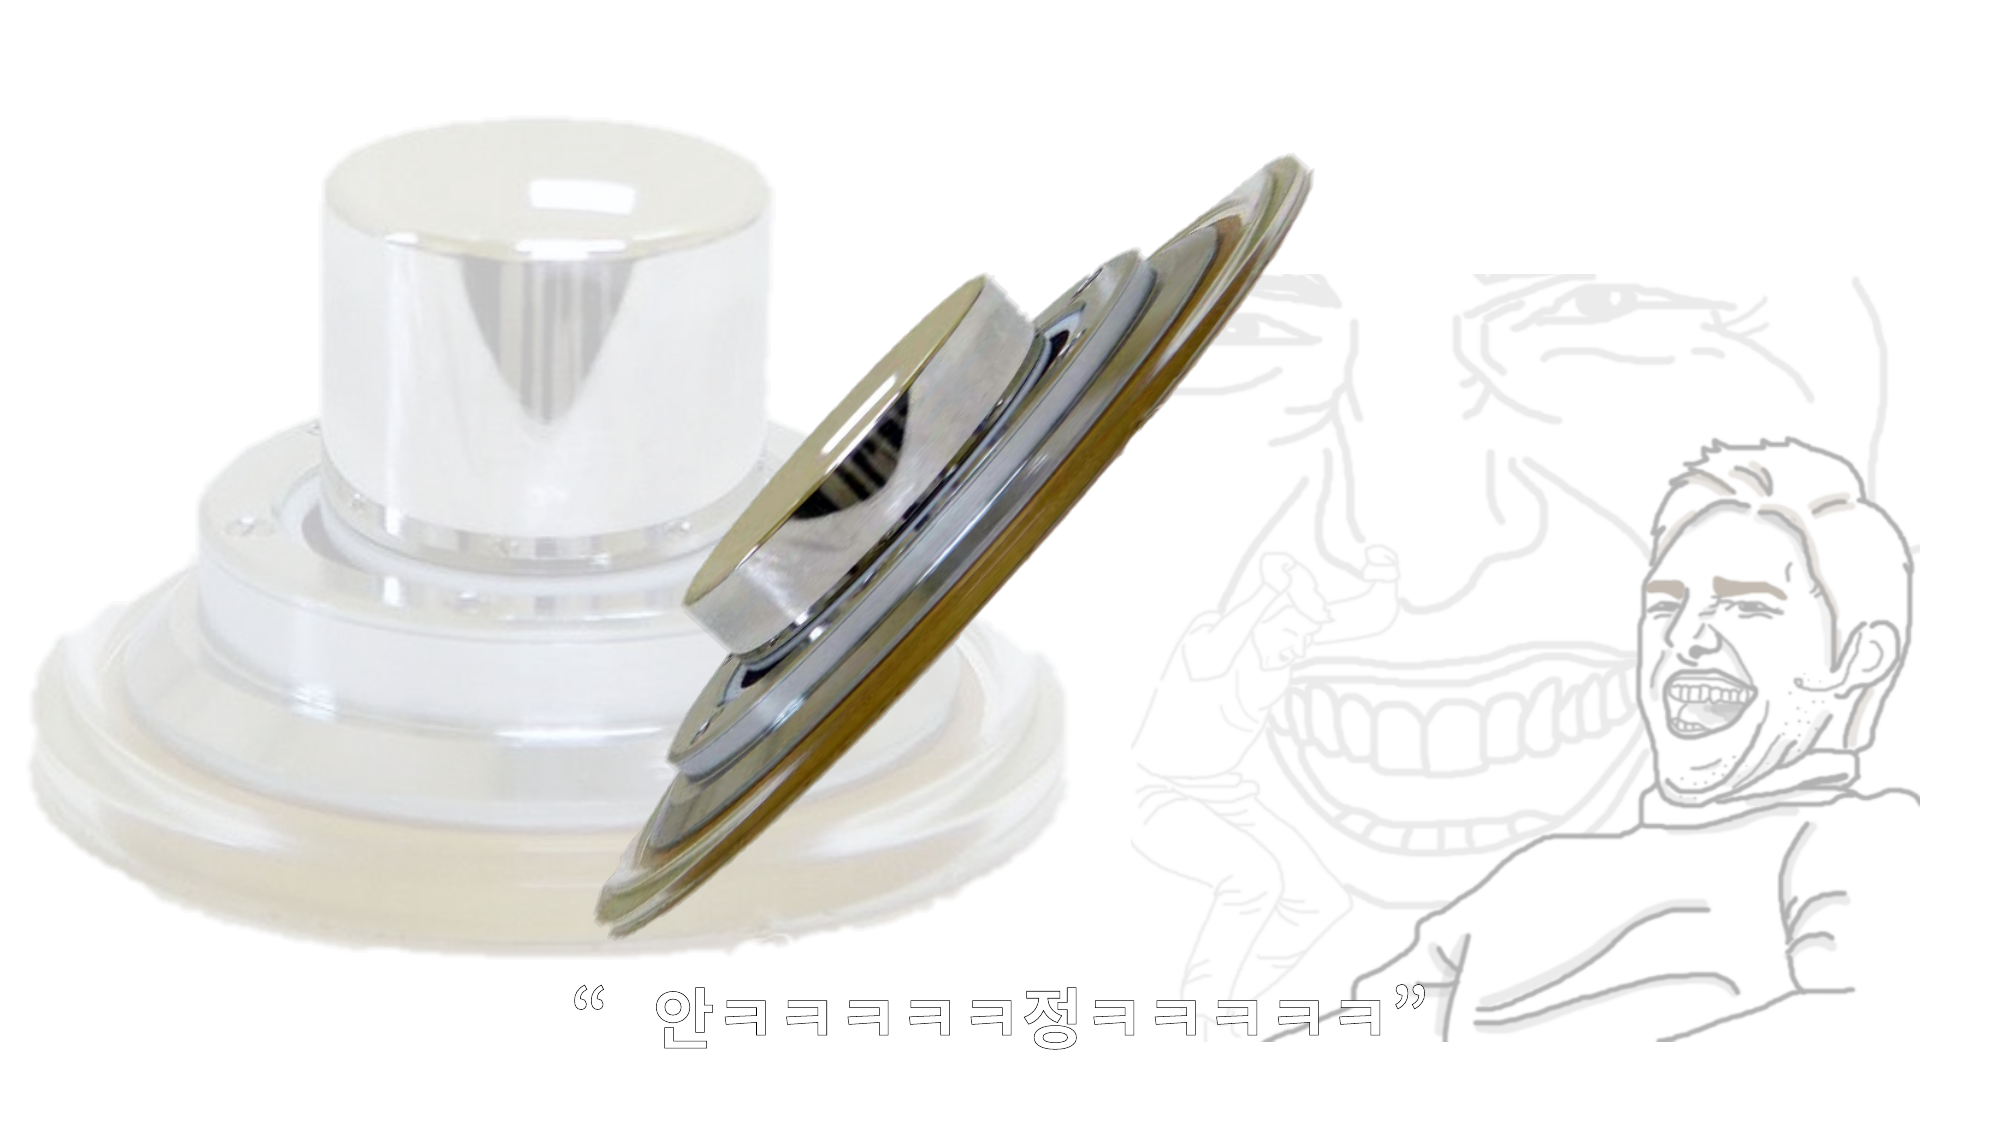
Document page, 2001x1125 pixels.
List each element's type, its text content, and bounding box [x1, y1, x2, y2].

text_box “안ㅋㅋㅋㅋㅋ정ㅋㅋㅋㅋㅋ” [555, 969, 1445, 1064]
text_box [1184, 274, 1921, 1042]
picture [0, 0, 1547, 1045]
